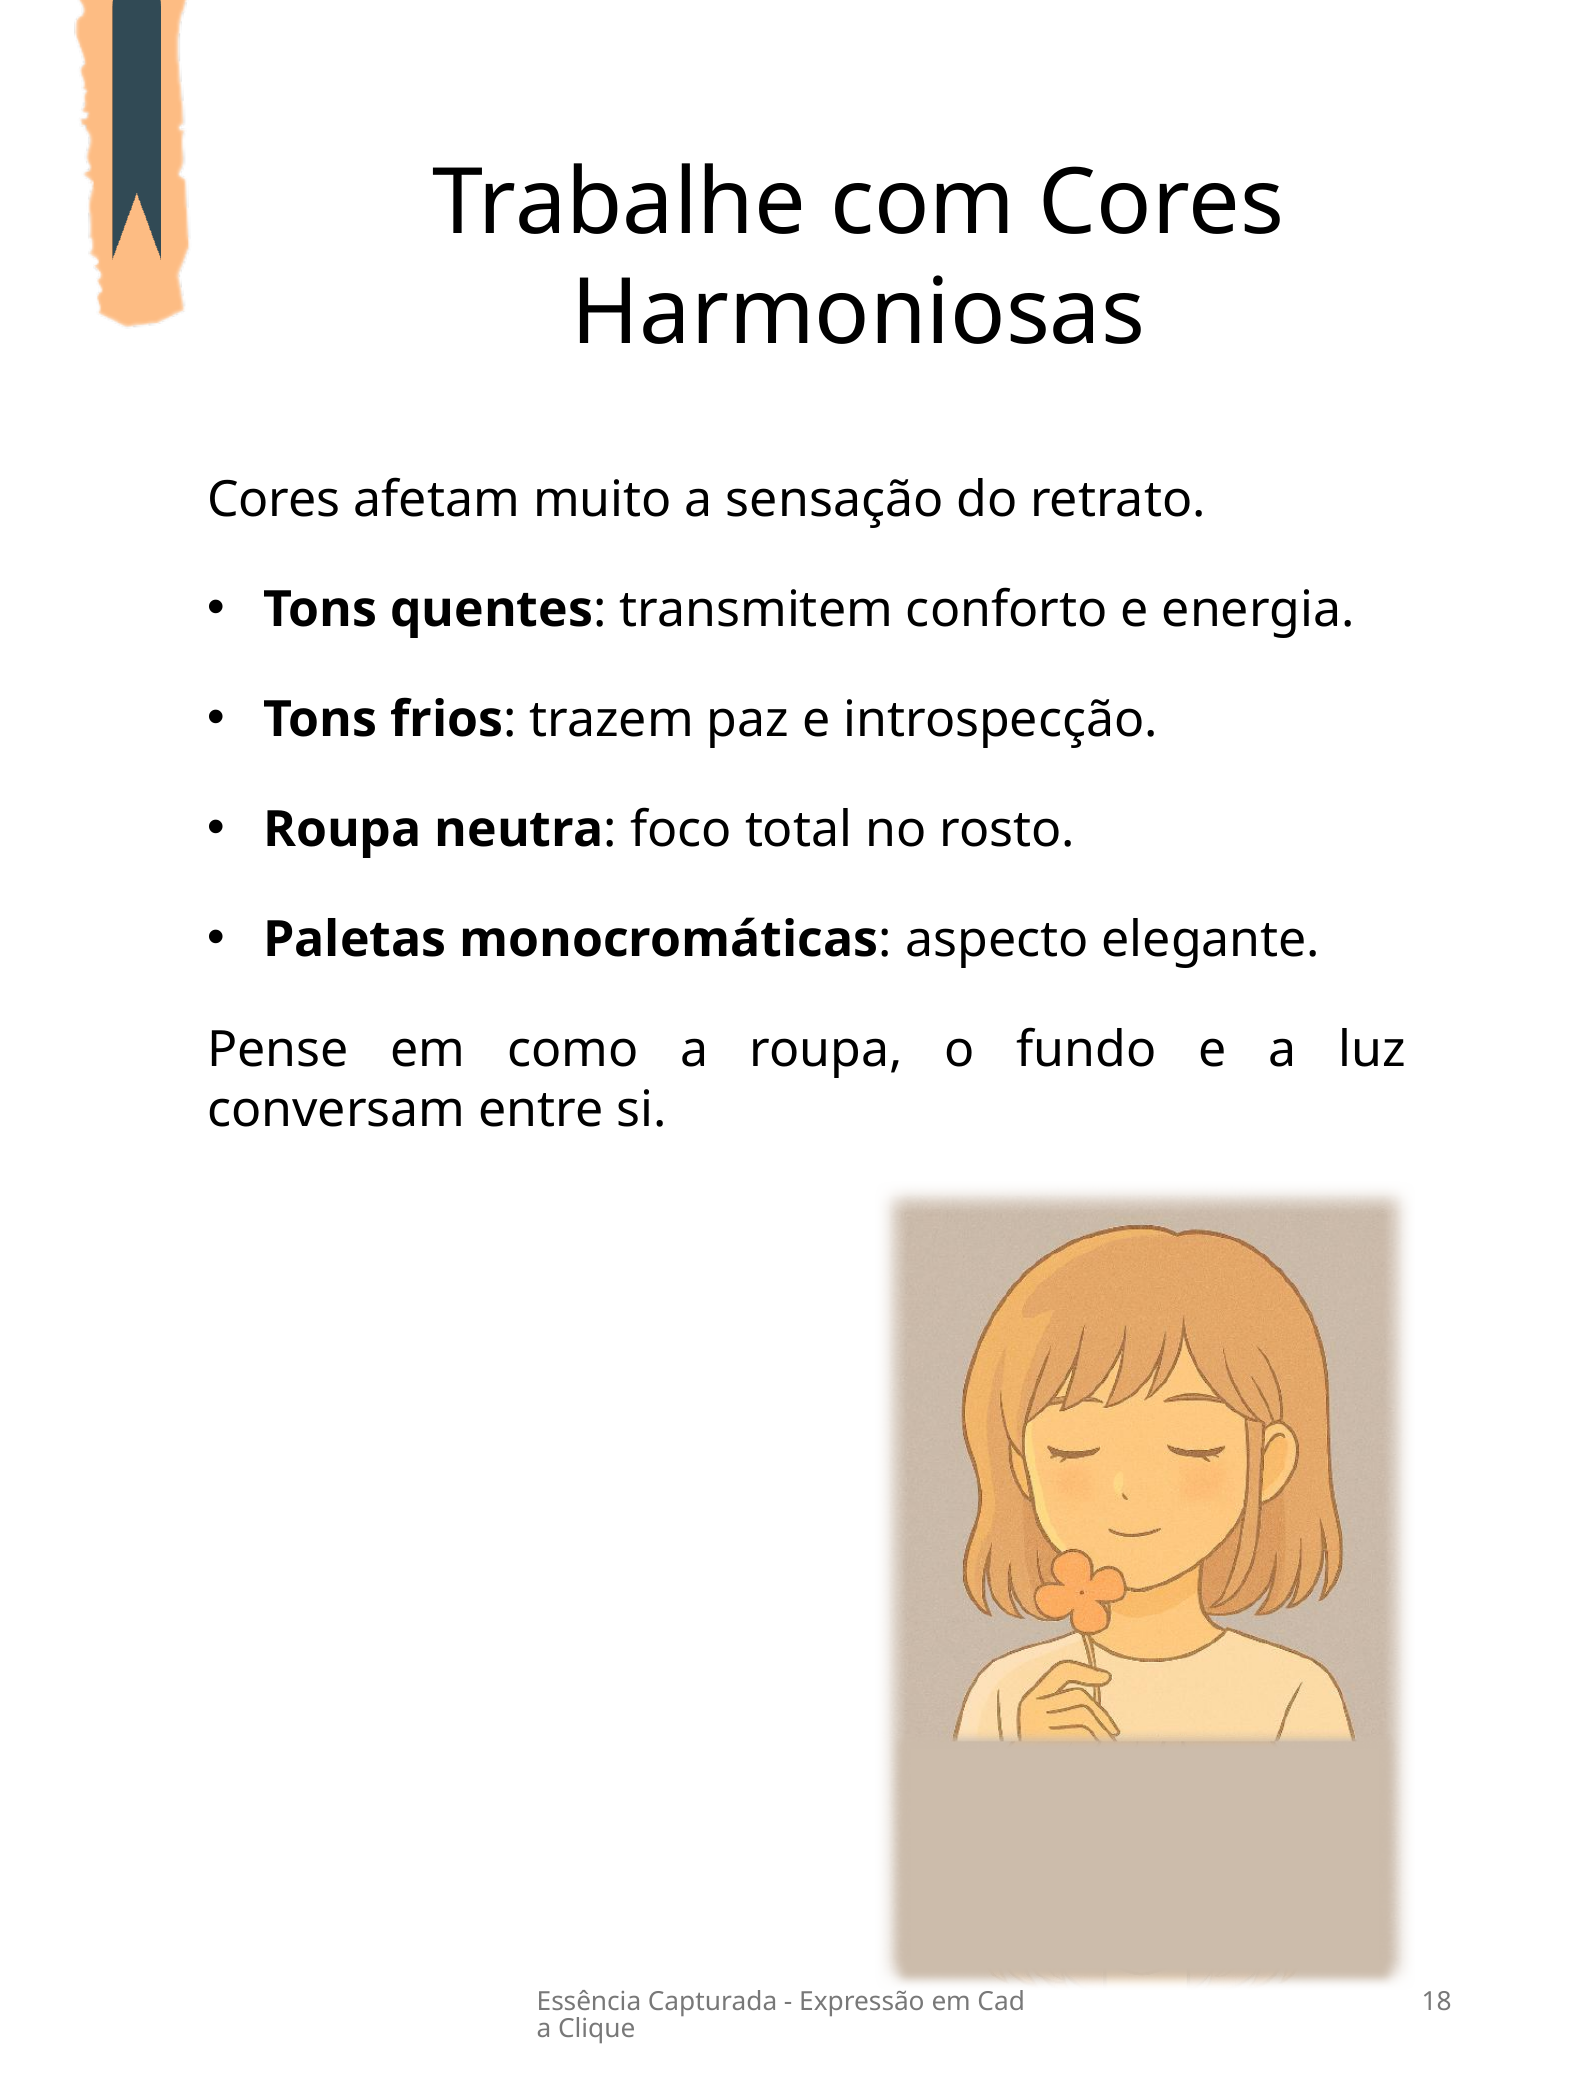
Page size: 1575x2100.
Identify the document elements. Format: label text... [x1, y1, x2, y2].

picture [0, 0, 887, 724]
footer Essência Capturada - Expressão em Cada Clique [521, 1946, 1054, 2059]
picture [874, 1180, 1416, 1992]
slide_number 18 [1112, 1946, 1467, 2059]
text_box Cores afetam muito a sensação do retrato. Tons quentes: transmitem conforto e energia. Tons frios: trazem paz e introspecção. Roupa neutra: foco total no rosto. Paletas monocromáticas: aspecto elegante. Pense em como a roupa, o fundo e a luz conversam entre si. [192, 451, 1421, 1144]
text_box Trabalhe com Cores Harmoniosas [891, 126, 1525, 369]
